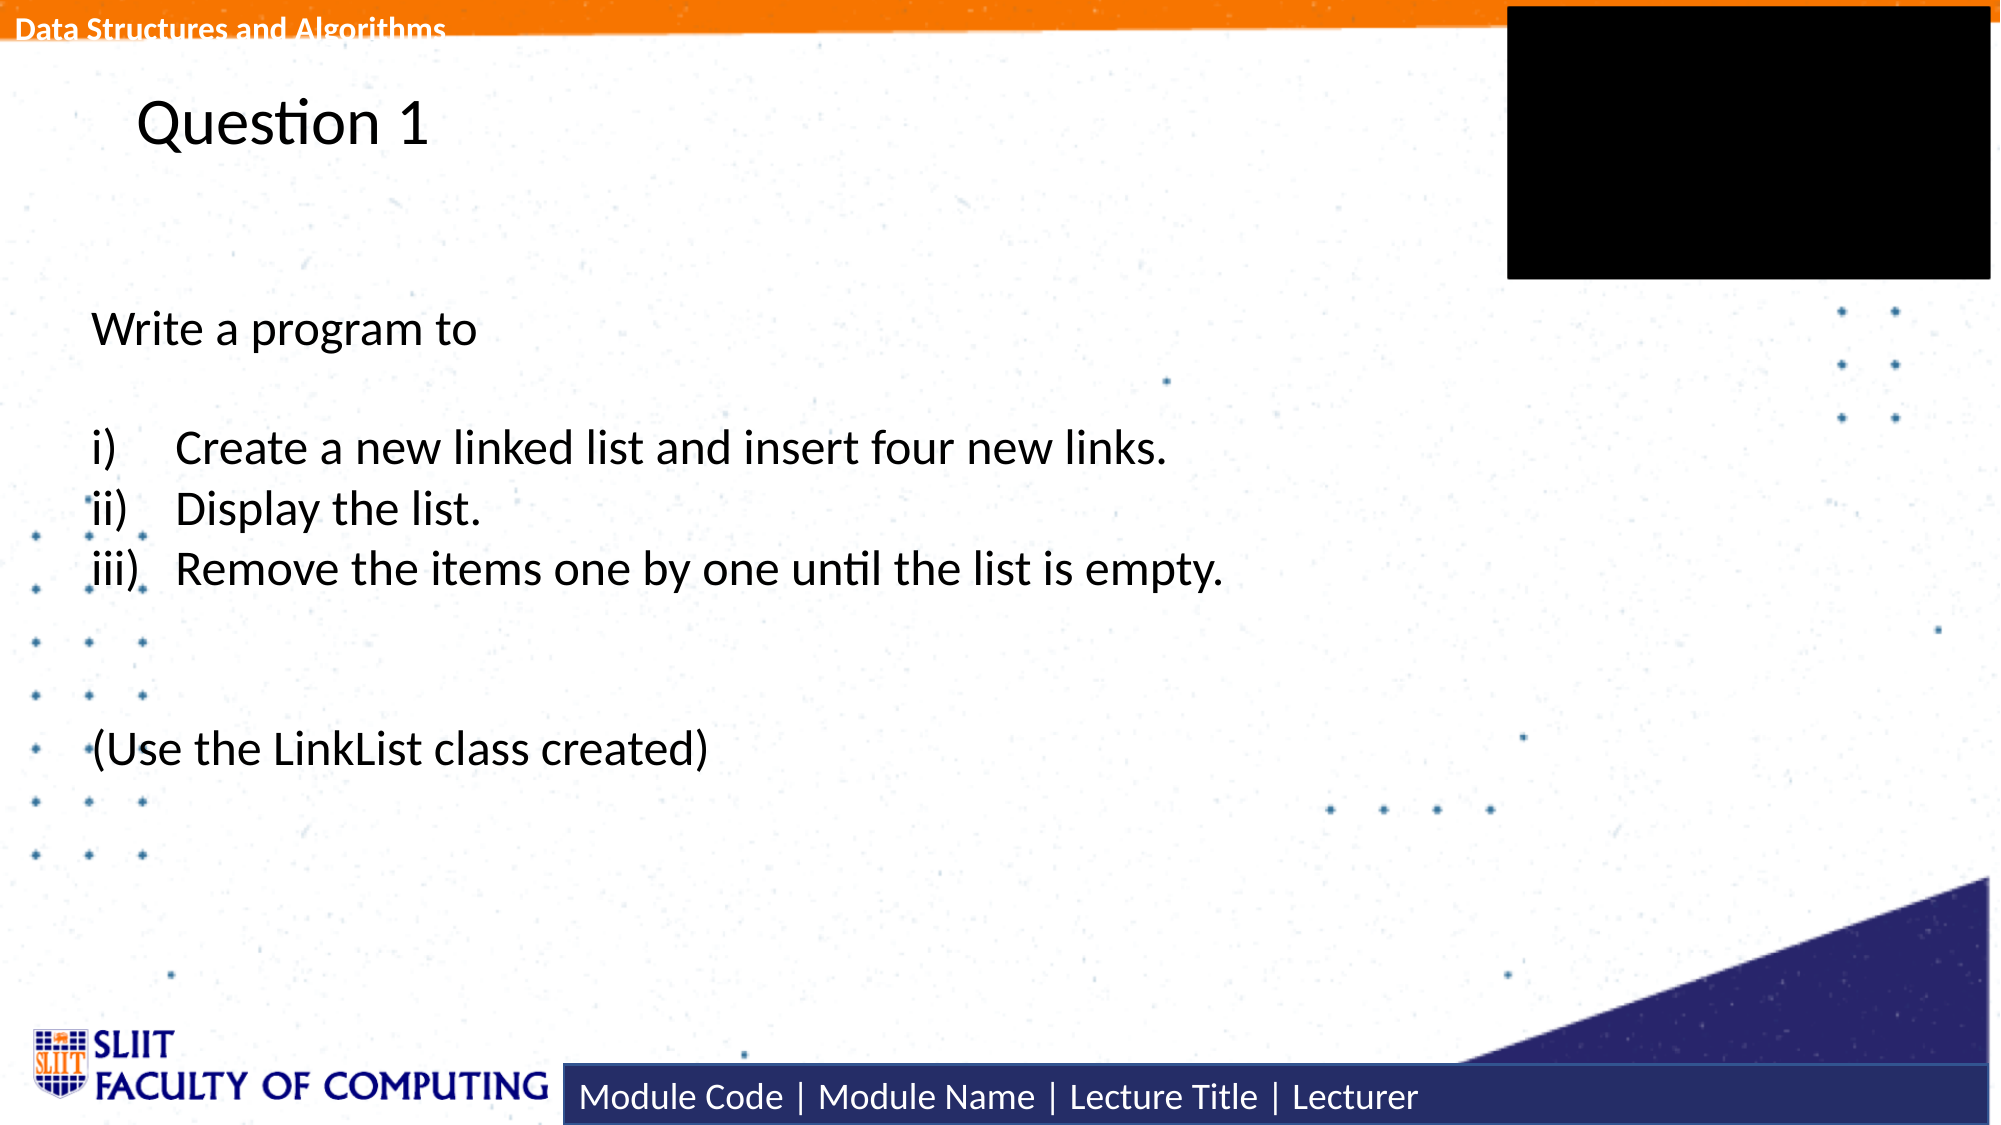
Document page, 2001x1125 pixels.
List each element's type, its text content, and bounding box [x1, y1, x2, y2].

text_box Write a program to Create a new linked list and insert four new links. Display the list. Remove the items one by one until the list is empty. (Use the LinkList class created) [76, 287, 1583, 823]
title Question 1 [121, 13, 1847, 232]
picture [0, 0, 2000, 1125]
